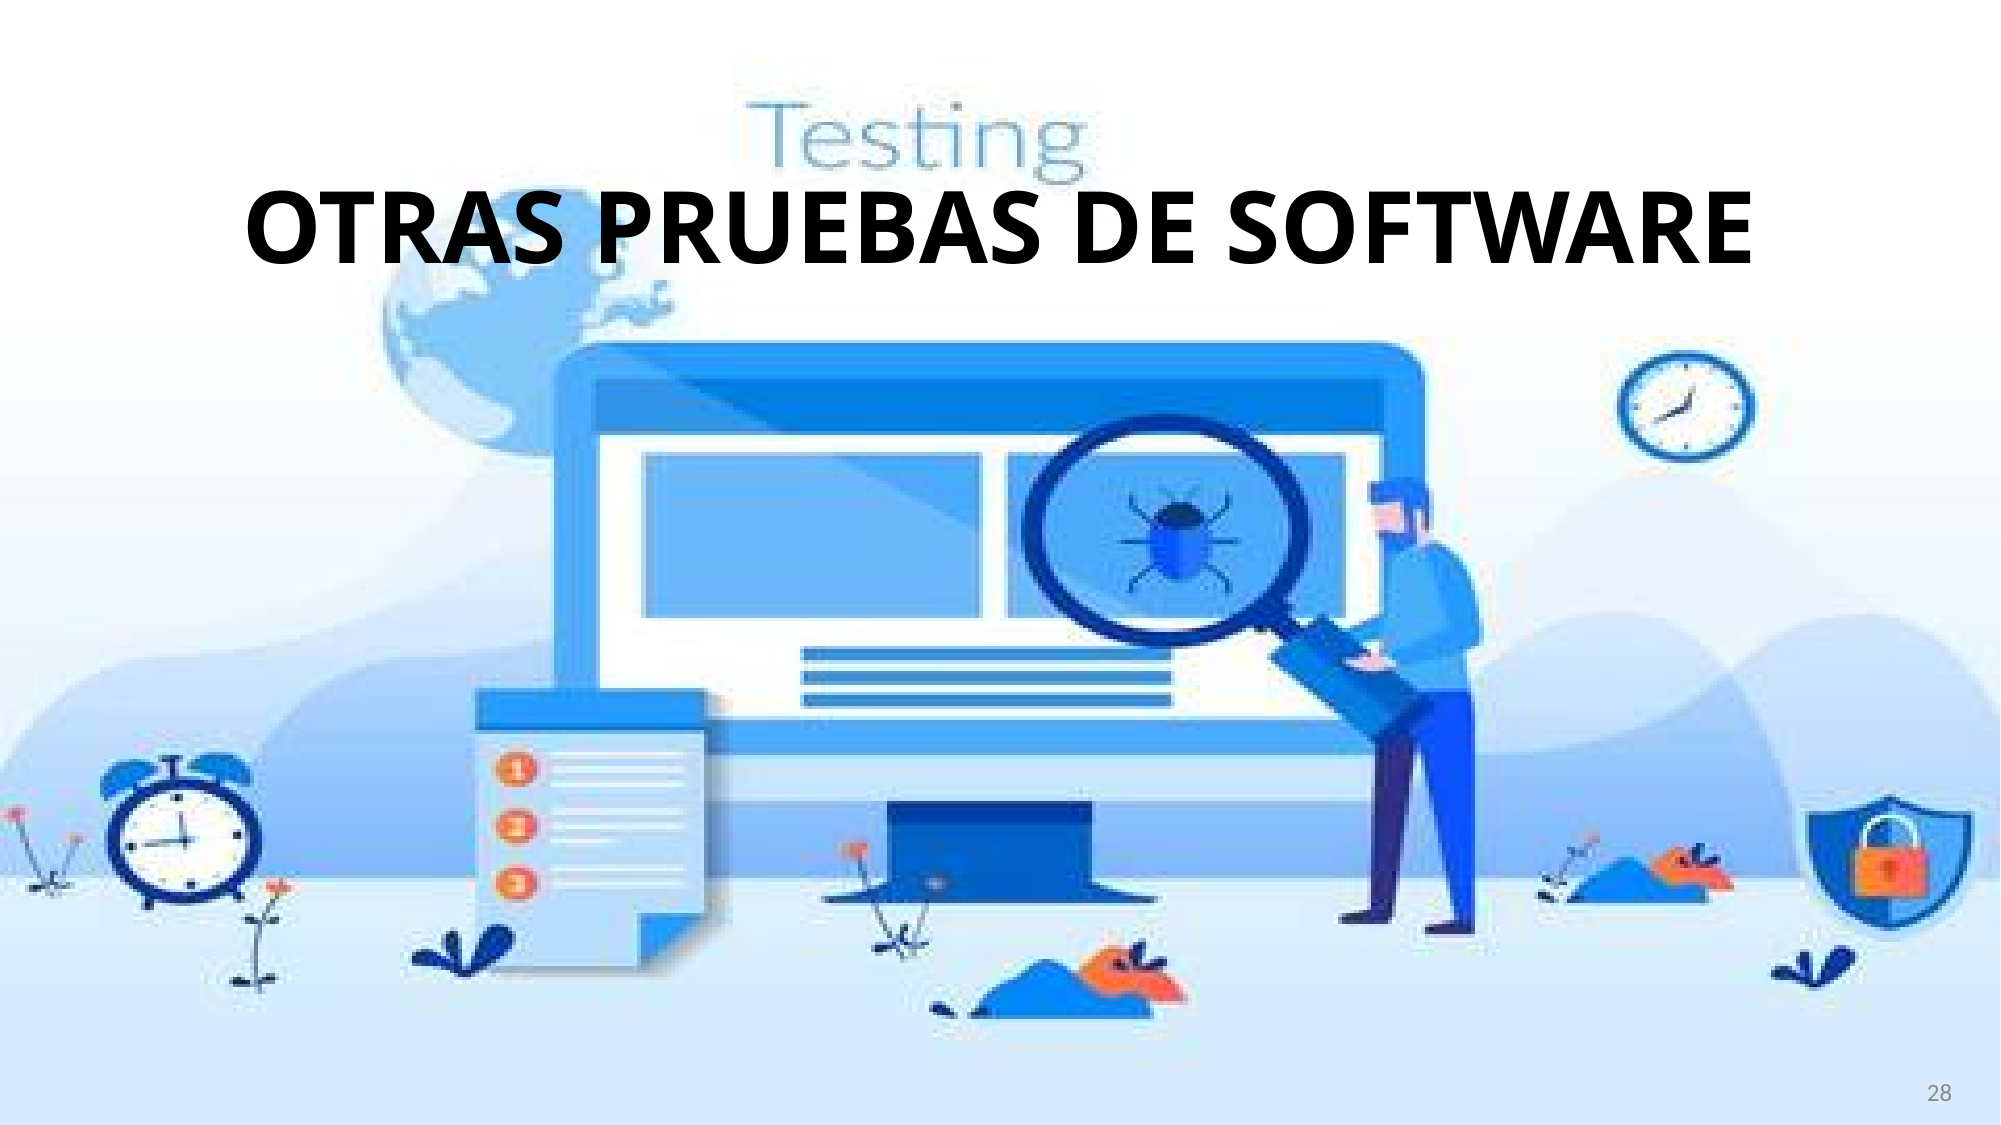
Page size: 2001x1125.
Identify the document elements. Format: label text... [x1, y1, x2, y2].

picture [0, 0, 2001, 1125]
slide_number 28 [1894, 1061, 1968, 1121]
title Otras pruebas de software [97, 141, 1903, 305]
